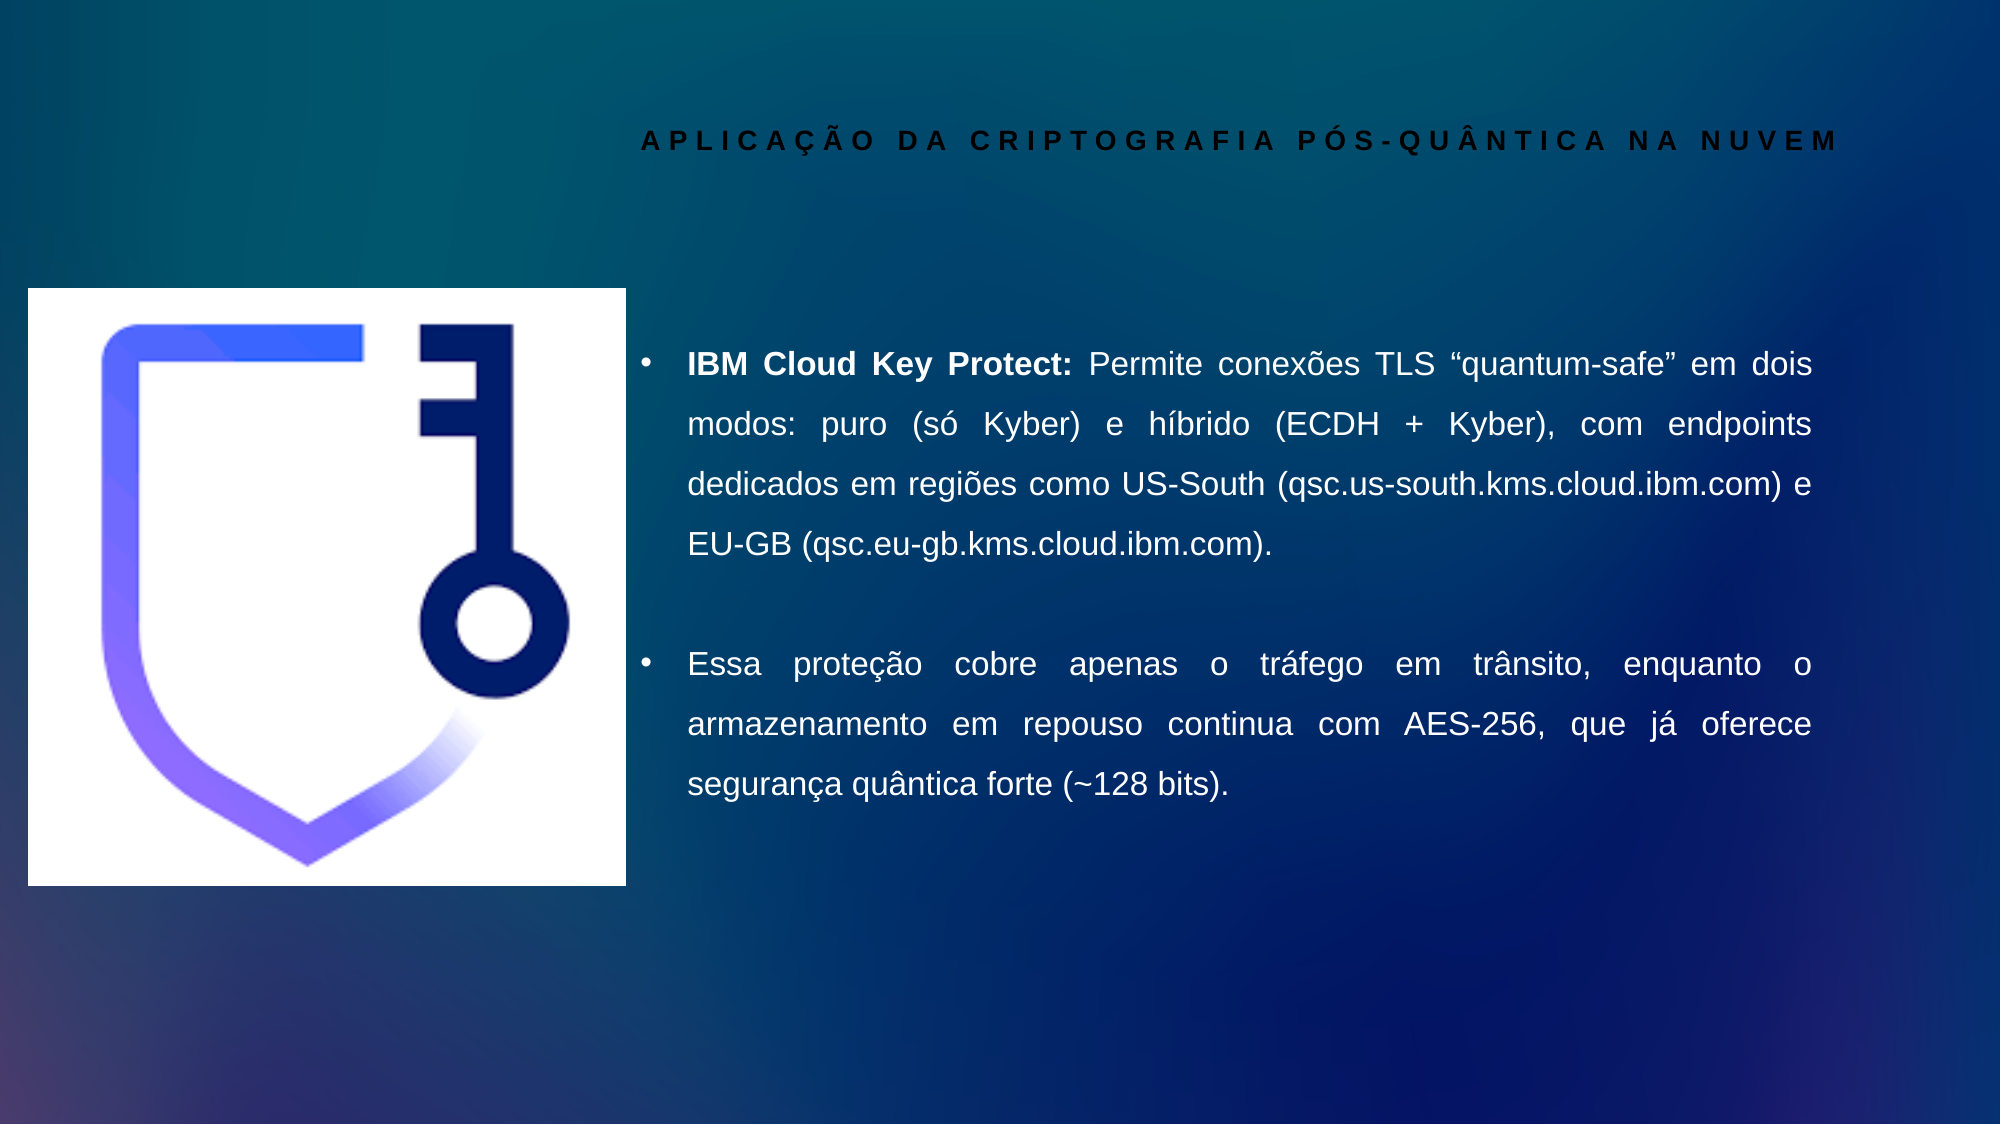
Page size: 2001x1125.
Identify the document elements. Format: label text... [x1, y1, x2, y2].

list IBM Cloud Key Protect: Permite conexões TLS “quantum-safe” em dois modos: puro (só Kyber) e híbrido (ECDH + Kyber), com endpoints dedicados em regiões como US-South (qsc.us-south.kms.cloud.ibm.com) e EU-GB (qsc.eu-gb.kms.cloud.ibm.com). Essa proteção cobre apenas o tráfego em trânsito, enquanto o armazenamento em repouso continua com AES-256, que já oferece segurança quântica forte (~128 bits). [625, 314, 1829, 1069]
picture [0, 0, 2000, 1125]
title aplicação da criptografia pós-quântica na nuvem [625, 115, 1863, 193]
